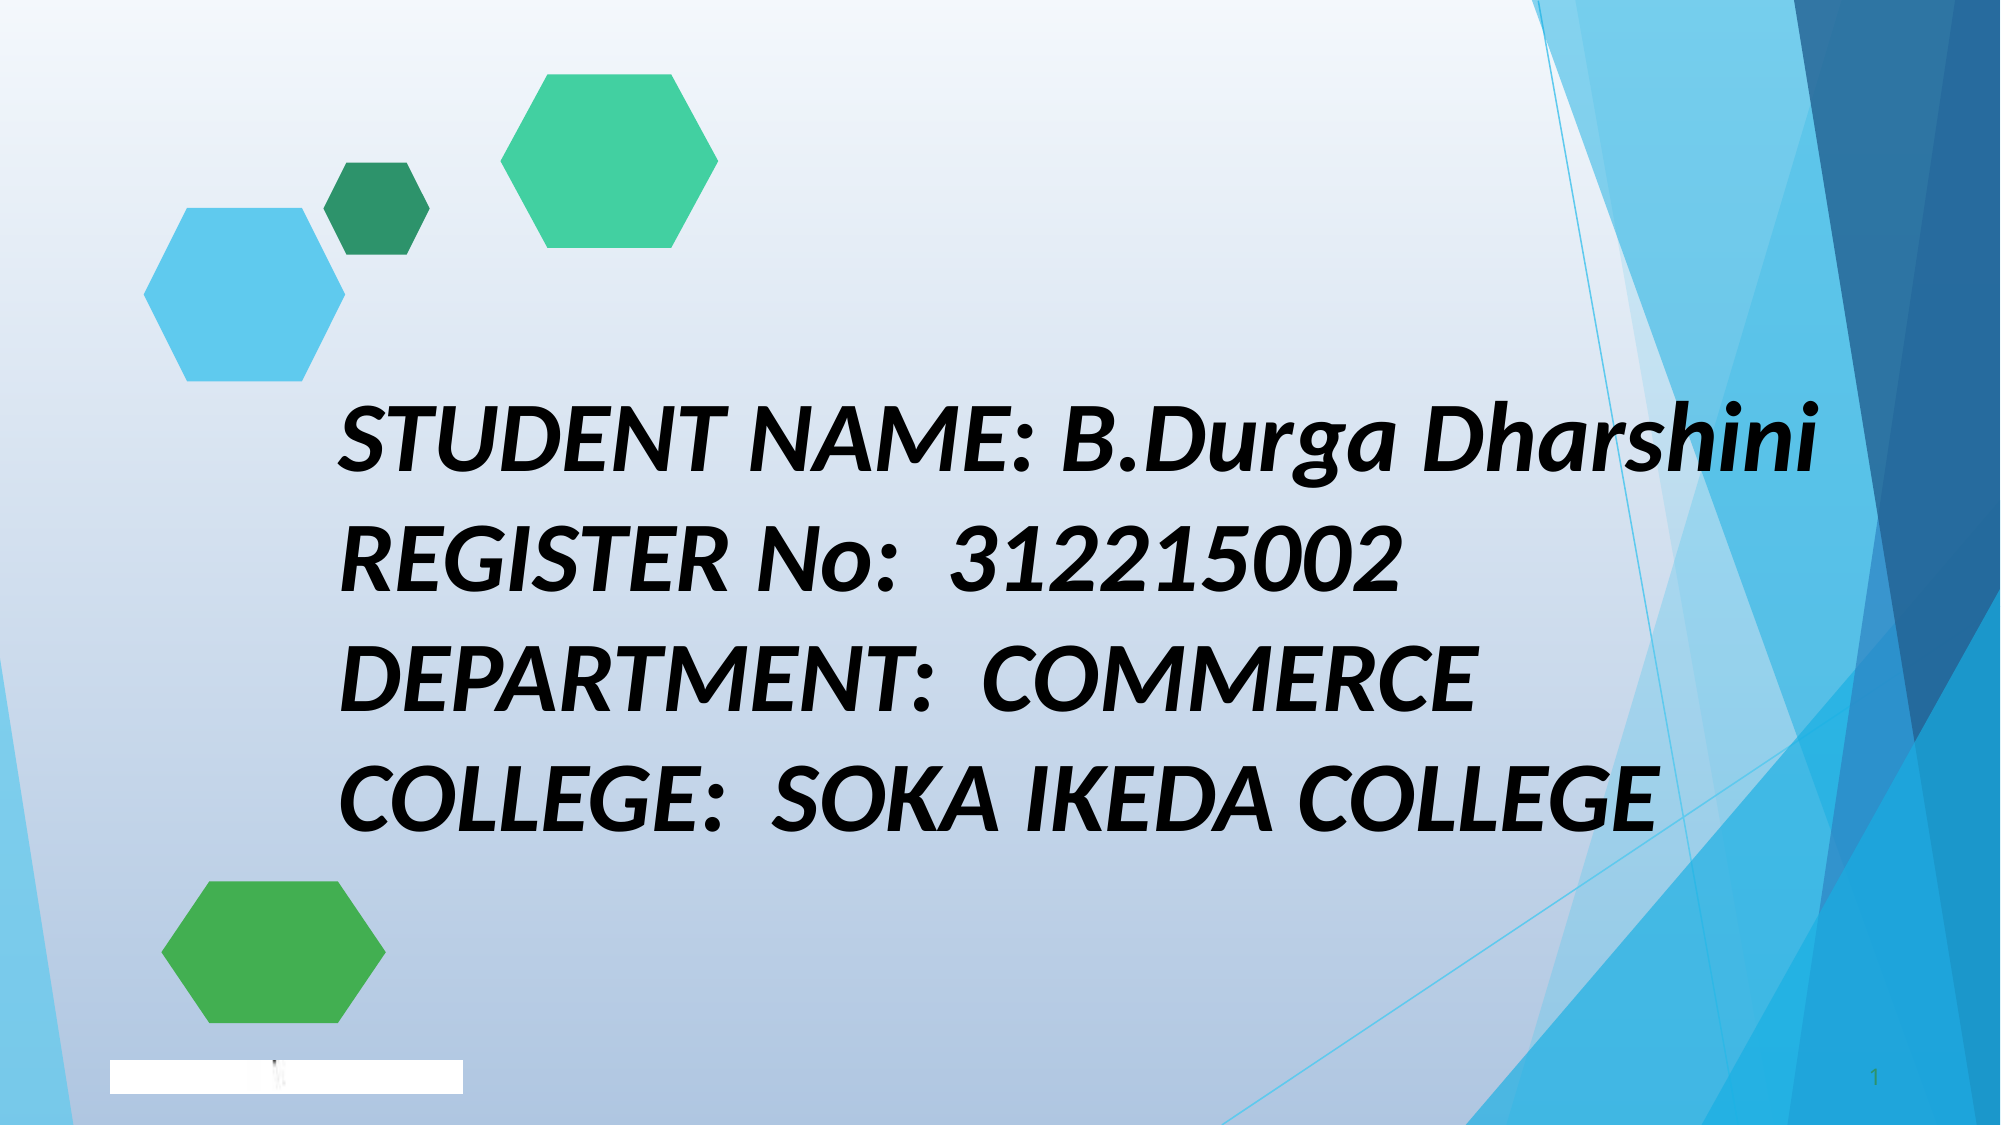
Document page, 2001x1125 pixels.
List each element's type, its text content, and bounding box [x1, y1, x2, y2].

picture [110, 1060, 463, 1094]
text_box [161, 881, 368, 1024]
slide_number 1 [1861, 1061, 1888, 1125]
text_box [143, 162, 430, 382]
text_box [500, 74, 719, 248]
text_box STUDENT NAME: B.Durga Dharshini REGISTER No: 312215002 DEPARTMENT: COMMERCE COLLEGE: SOKA IKEDA COLLEGE [323, 364, 1903, 979]
